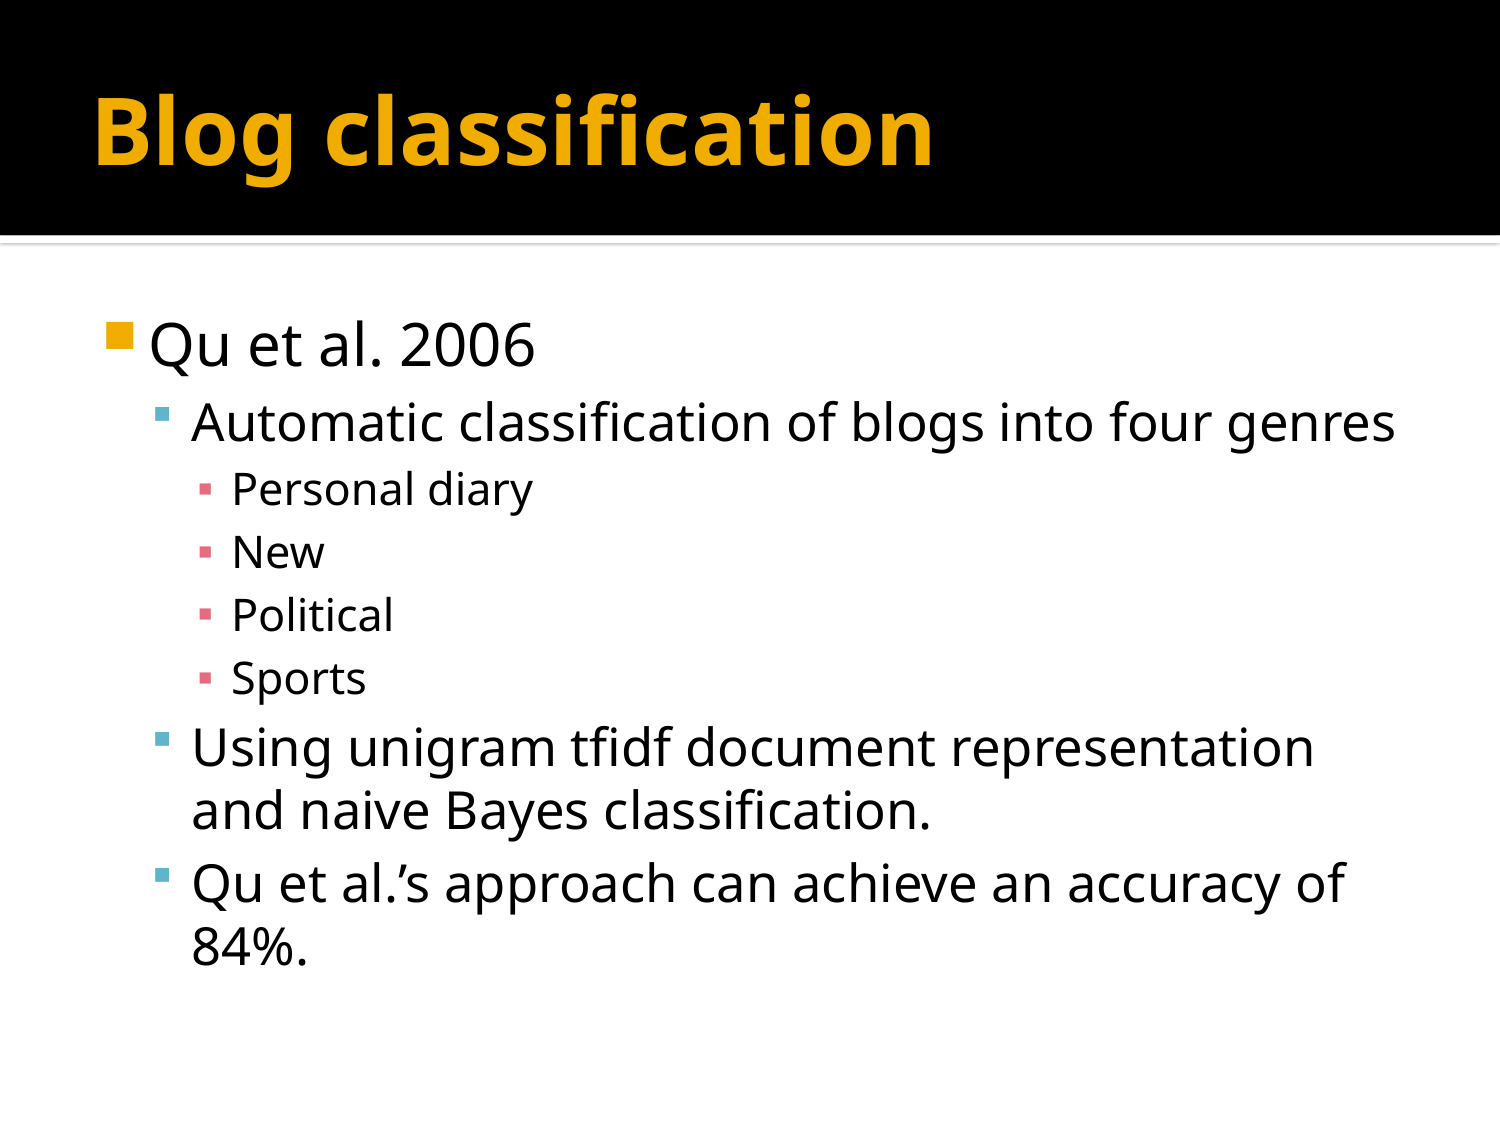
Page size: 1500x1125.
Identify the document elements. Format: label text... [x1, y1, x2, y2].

list Qu et al. 2006 Automatic classification of blogs into four genres Personal diary New Political Sports Using unigram tfidf document representation and naive Bayes classification. Qu et al.’s approach can achieve an accuracy of 84%. [75, 291, 1425, 1050]
title Blog classification [75, 25, 1425, 231]
